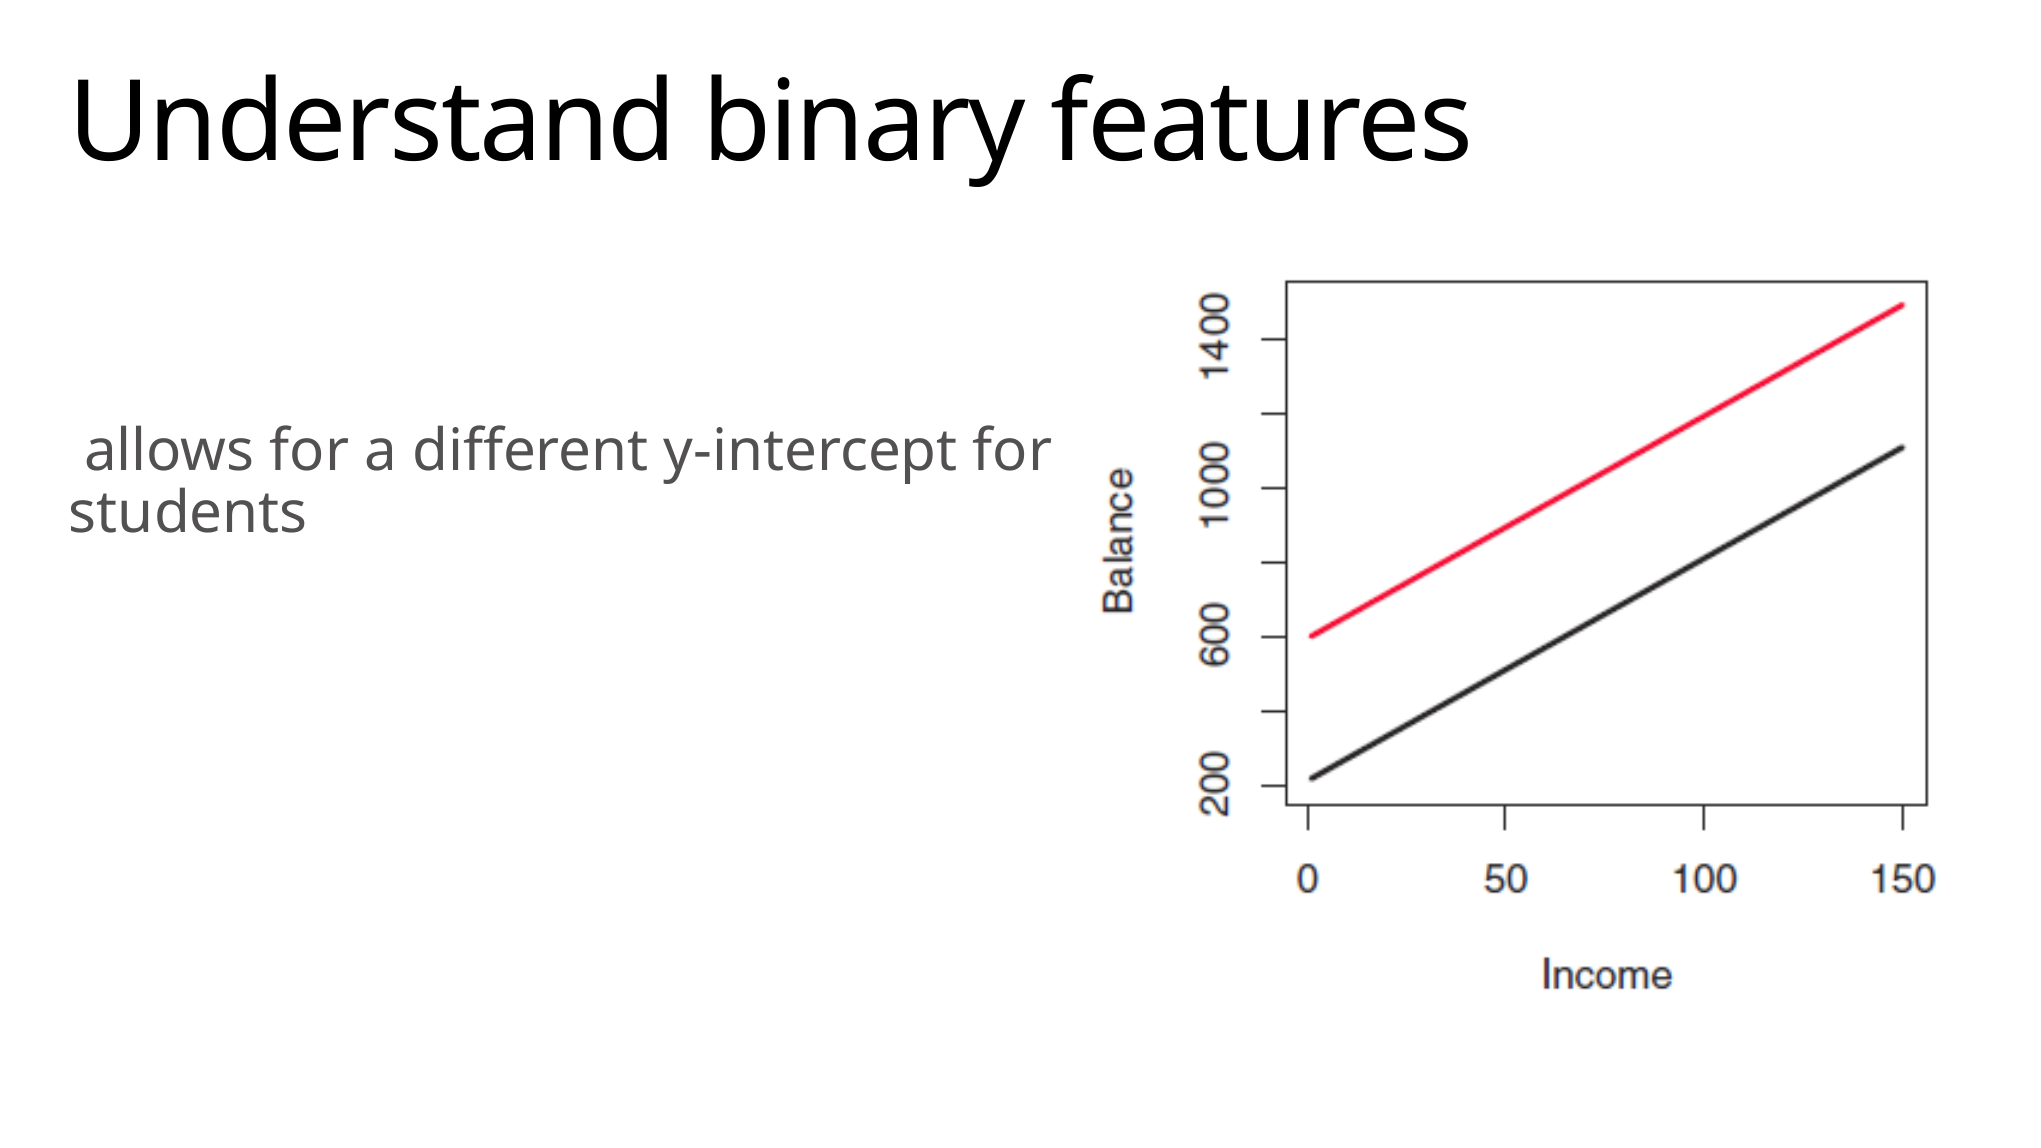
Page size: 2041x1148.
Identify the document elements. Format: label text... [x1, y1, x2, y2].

title Understand binary features [45, 48, 1996, 200]
picture [991, 214, 2016, 1023]
